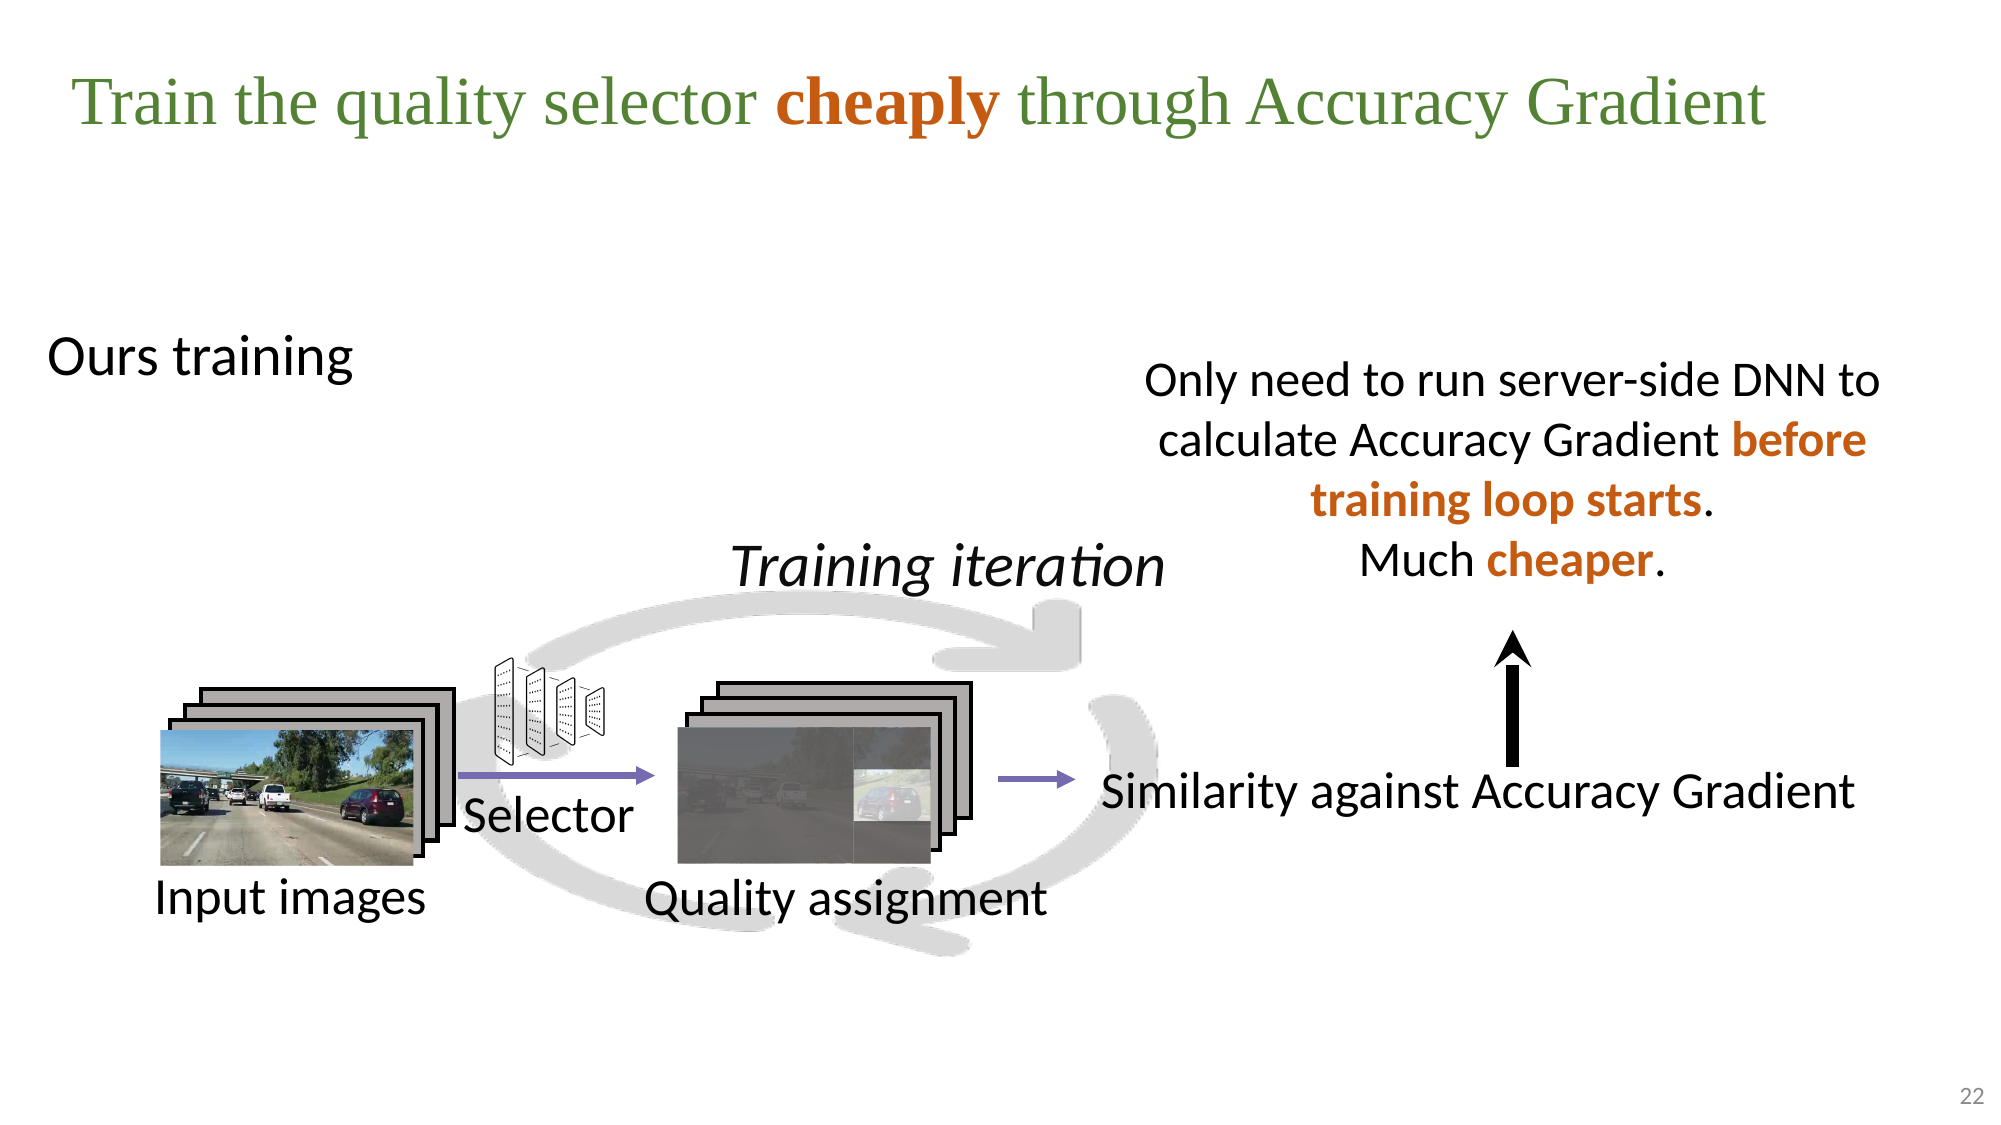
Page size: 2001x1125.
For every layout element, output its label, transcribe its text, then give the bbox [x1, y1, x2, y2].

text_box Only need to run server-side DNN to calculate Accuracy Gradient before training loop starts. Much cheaper. [1074, 338, 1951, 594]
slide_number 22 [1550, 1065, 2000, 1125]
text_box Ours training [33, 309, 369, 395]
title Train the quality selector cheaply through Accuracy Gradient [55, 26, 1934, 178]
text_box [137, 493, 1877, 1042]
